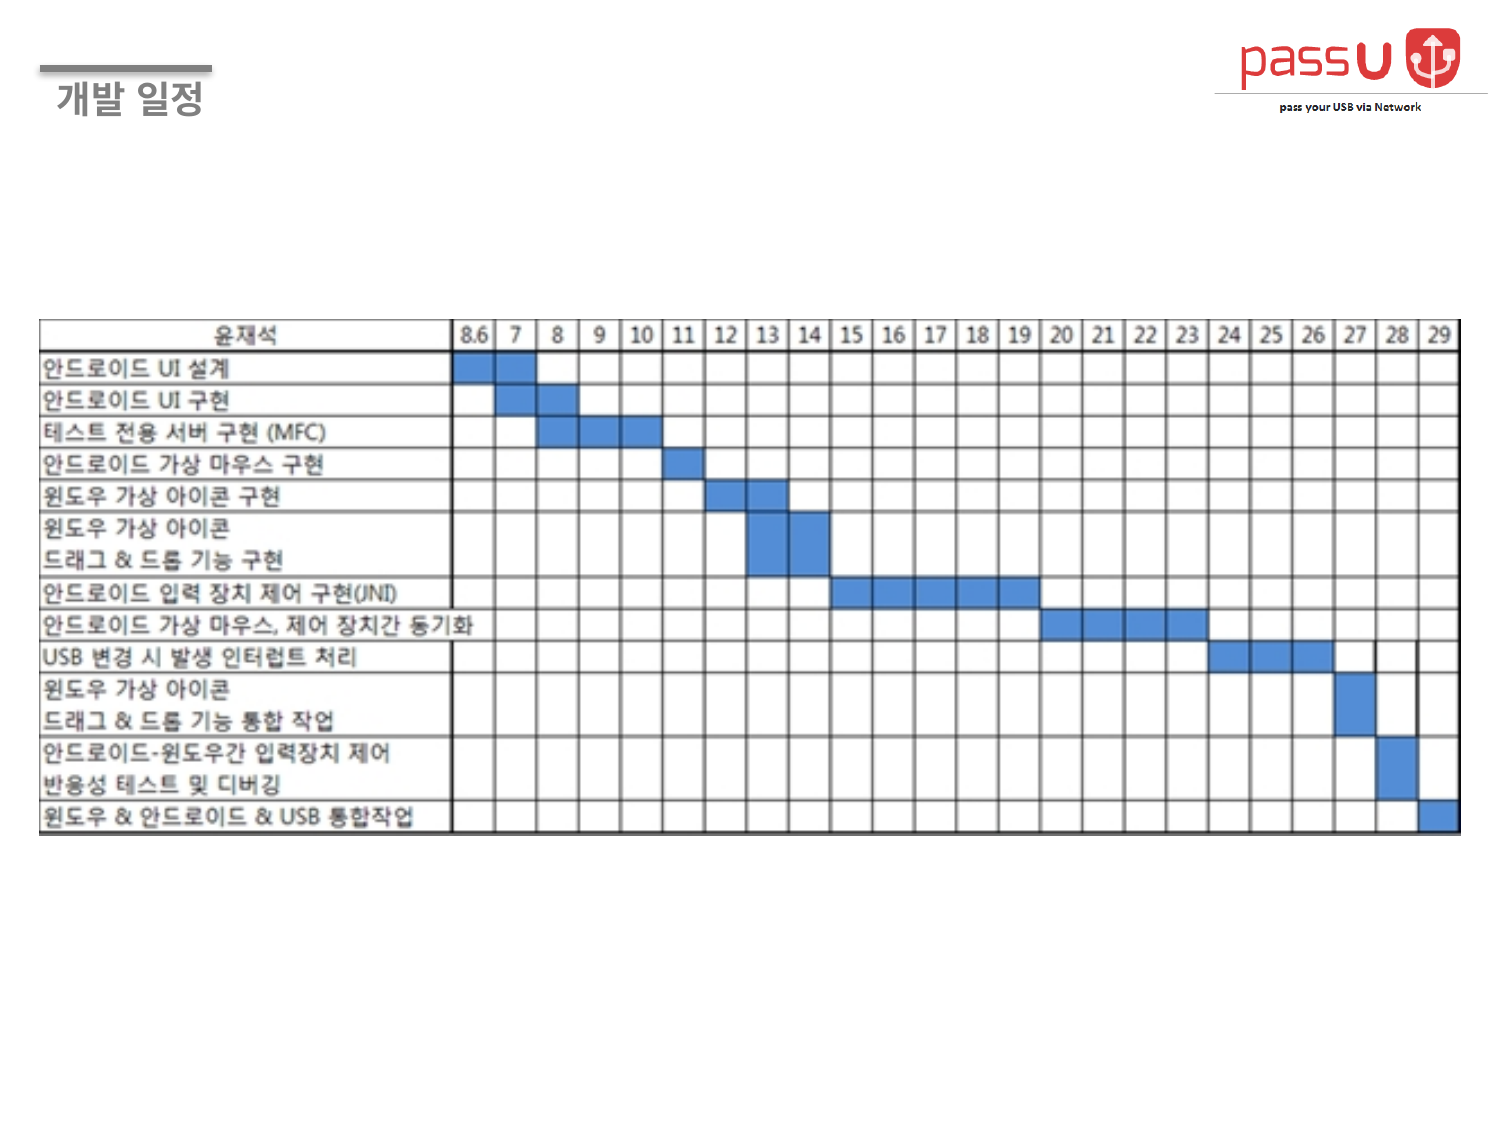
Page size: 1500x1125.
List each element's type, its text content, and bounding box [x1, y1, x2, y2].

picture [1204, 11, 1500, 124]
text_box 개발 일정 [41, 68, 221, 129]
picture [39, 319, 1461, 836]
